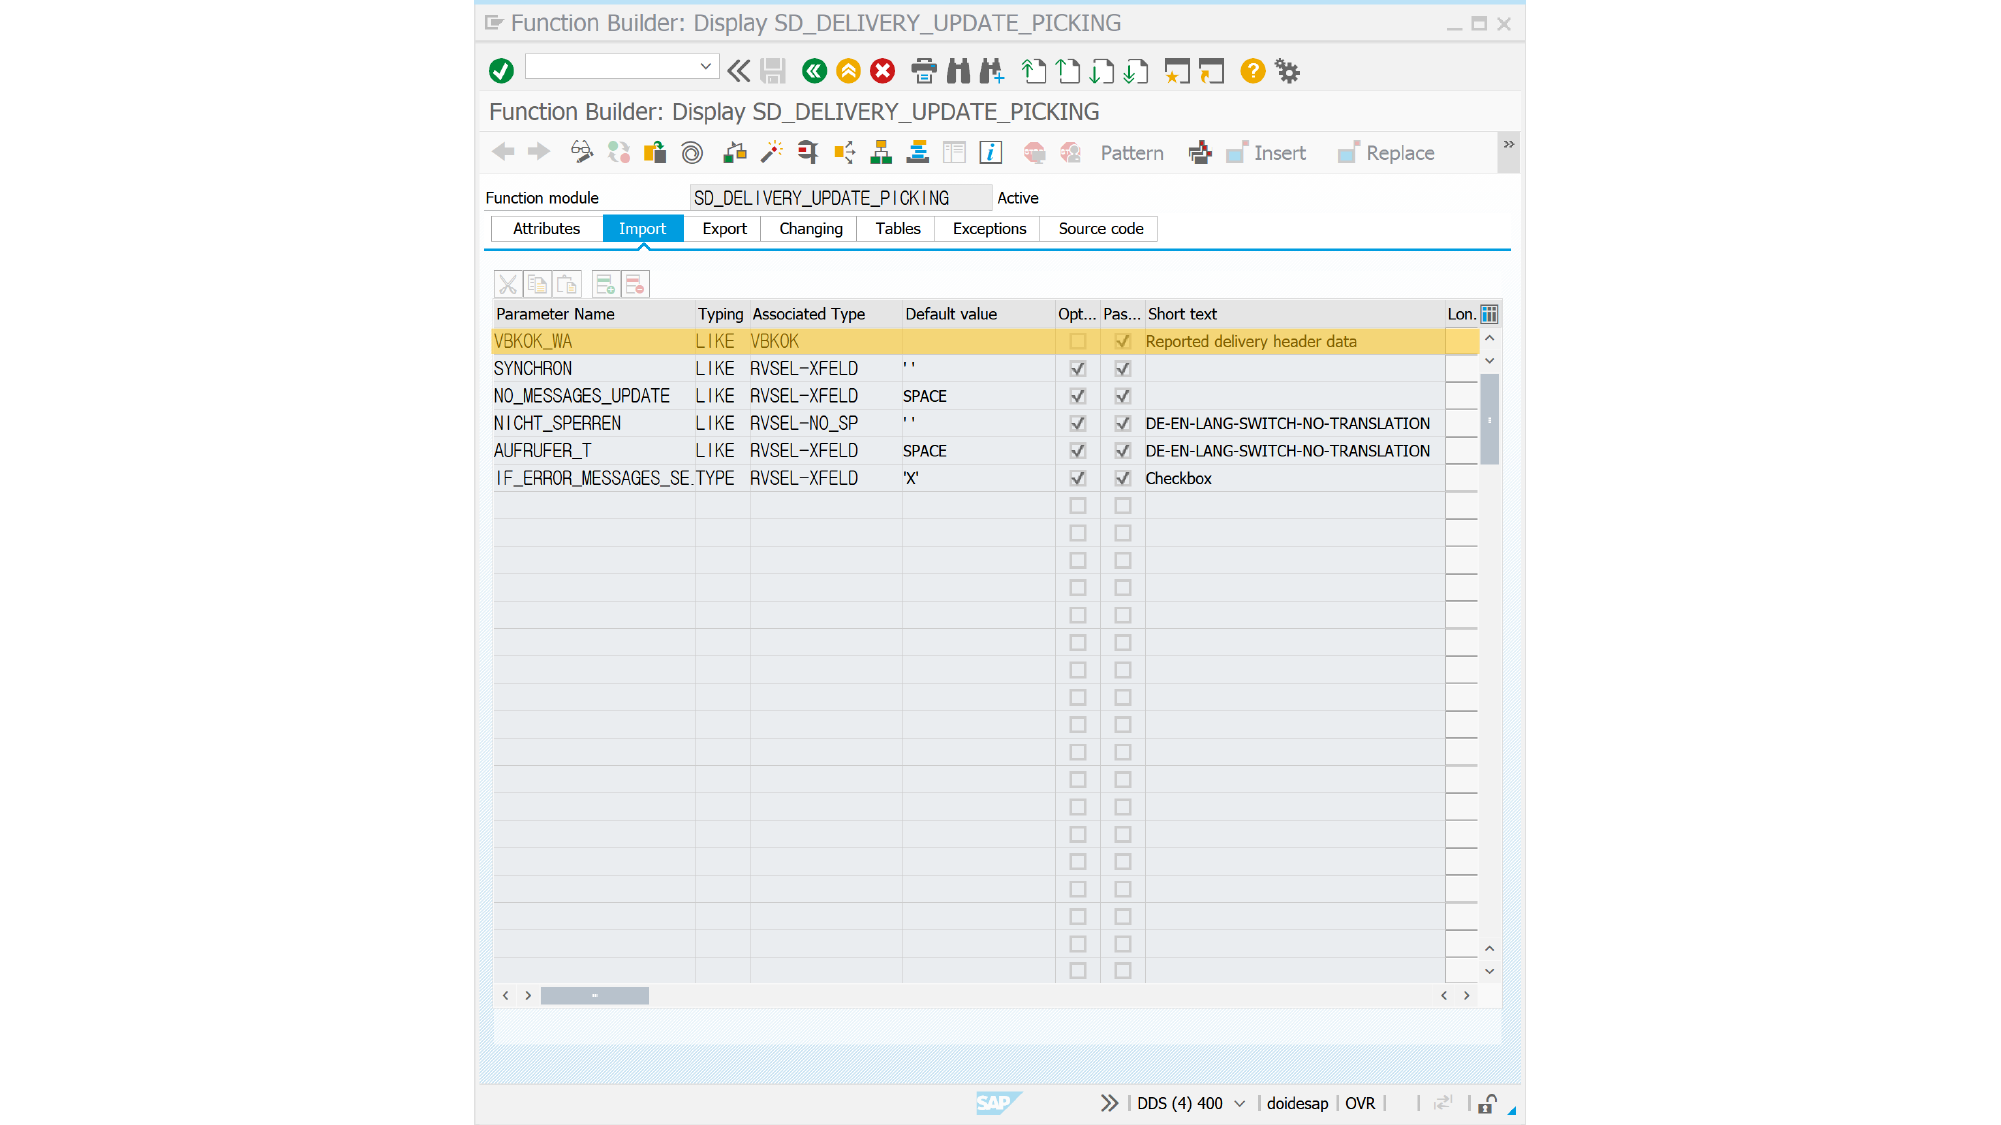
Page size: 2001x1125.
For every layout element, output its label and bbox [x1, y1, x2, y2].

picture [474, 0, 1526, 1125]
